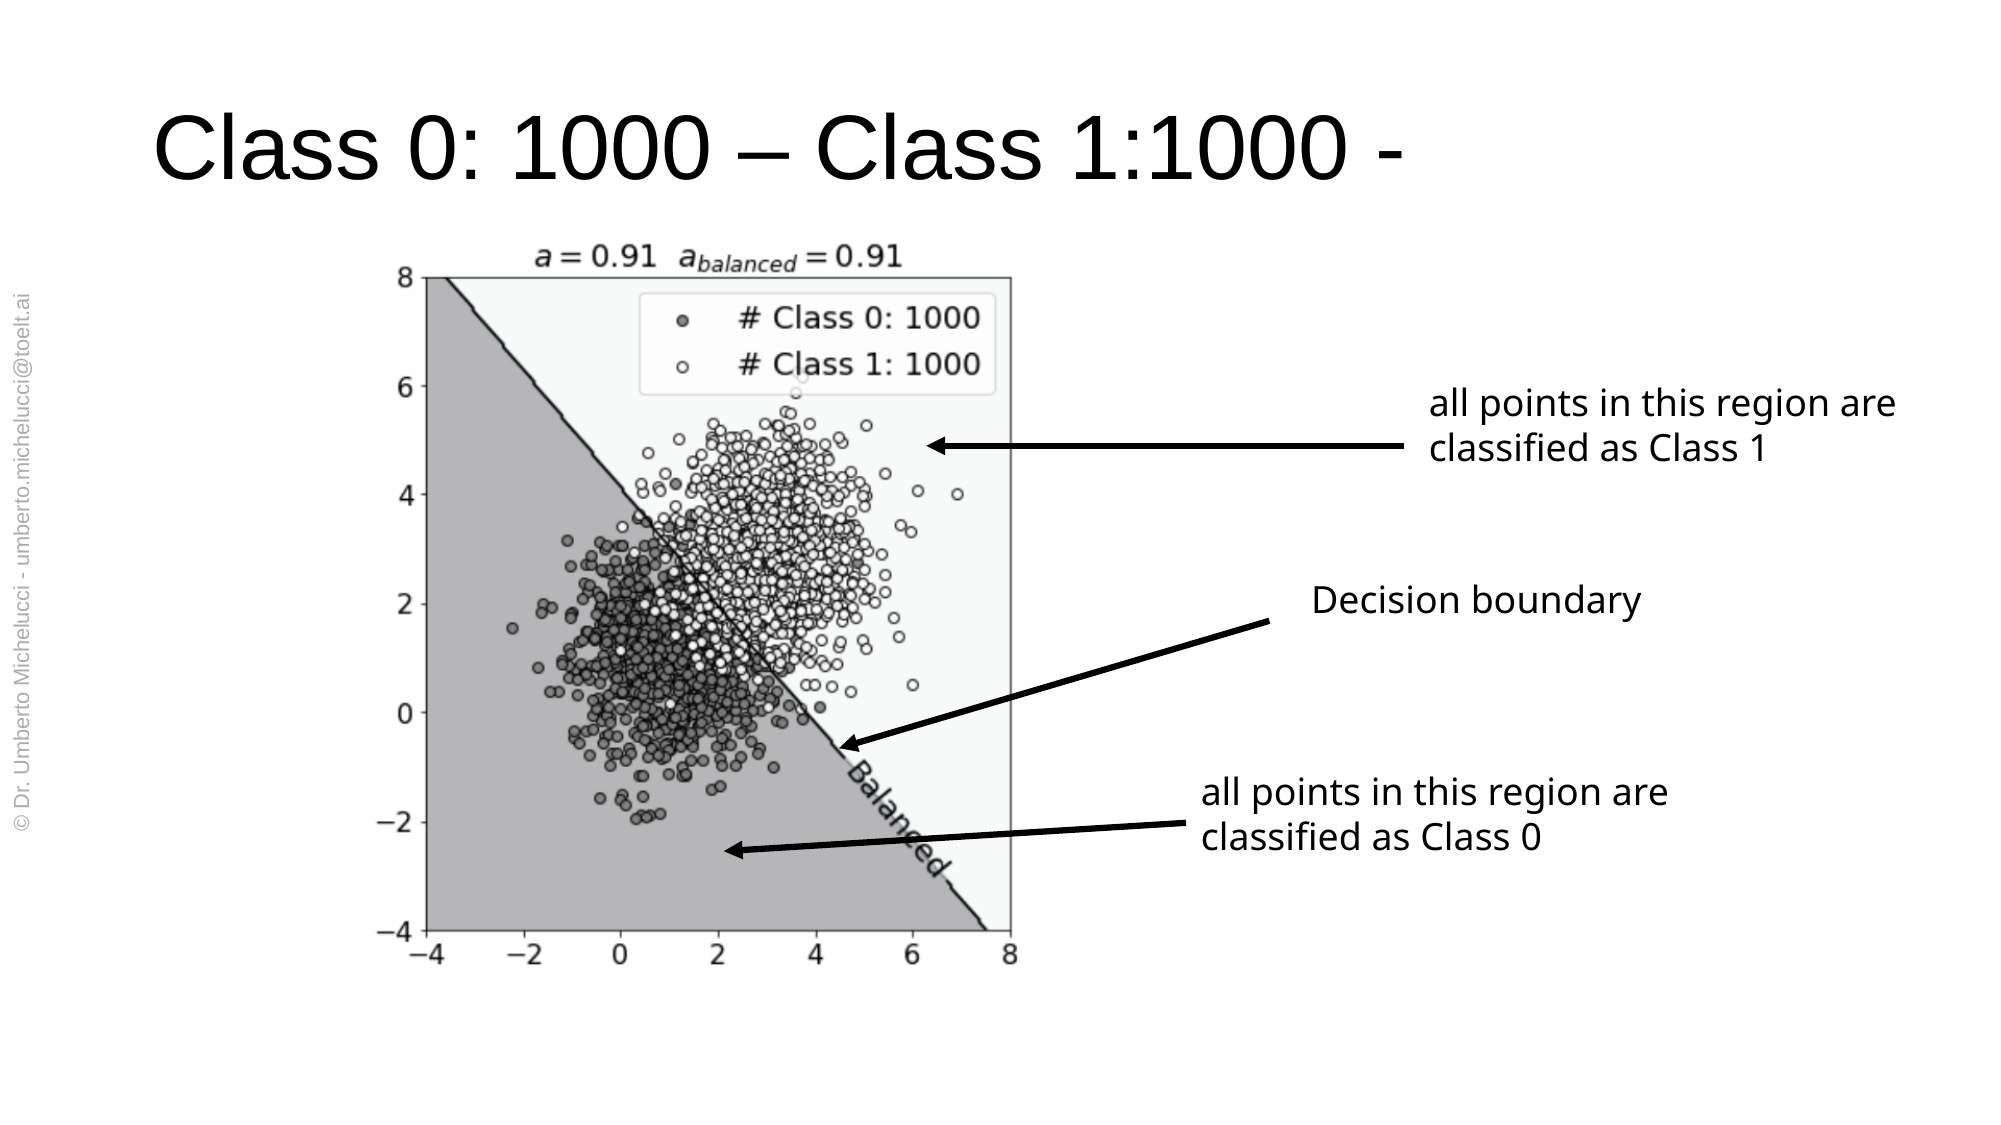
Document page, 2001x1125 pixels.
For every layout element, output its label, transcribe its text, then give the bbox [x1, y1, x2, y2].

text_box Decision boundary [1296, 568, 1806, 629]
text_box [838, 620, 1270, 749]
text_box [723, 822, 1187, 852]
text_box © Dr. Umberto Michelucci - umberto.michelucci@toelt.ai [0, 238, 41, 888]
text_box all points in this region are classified as Class 0 [1186, 760, 1696, 866]
text_box all points in this region are classified as Class 1 [1413, 371, 1924, 476]
picture [373, 231, 1041, 969]
